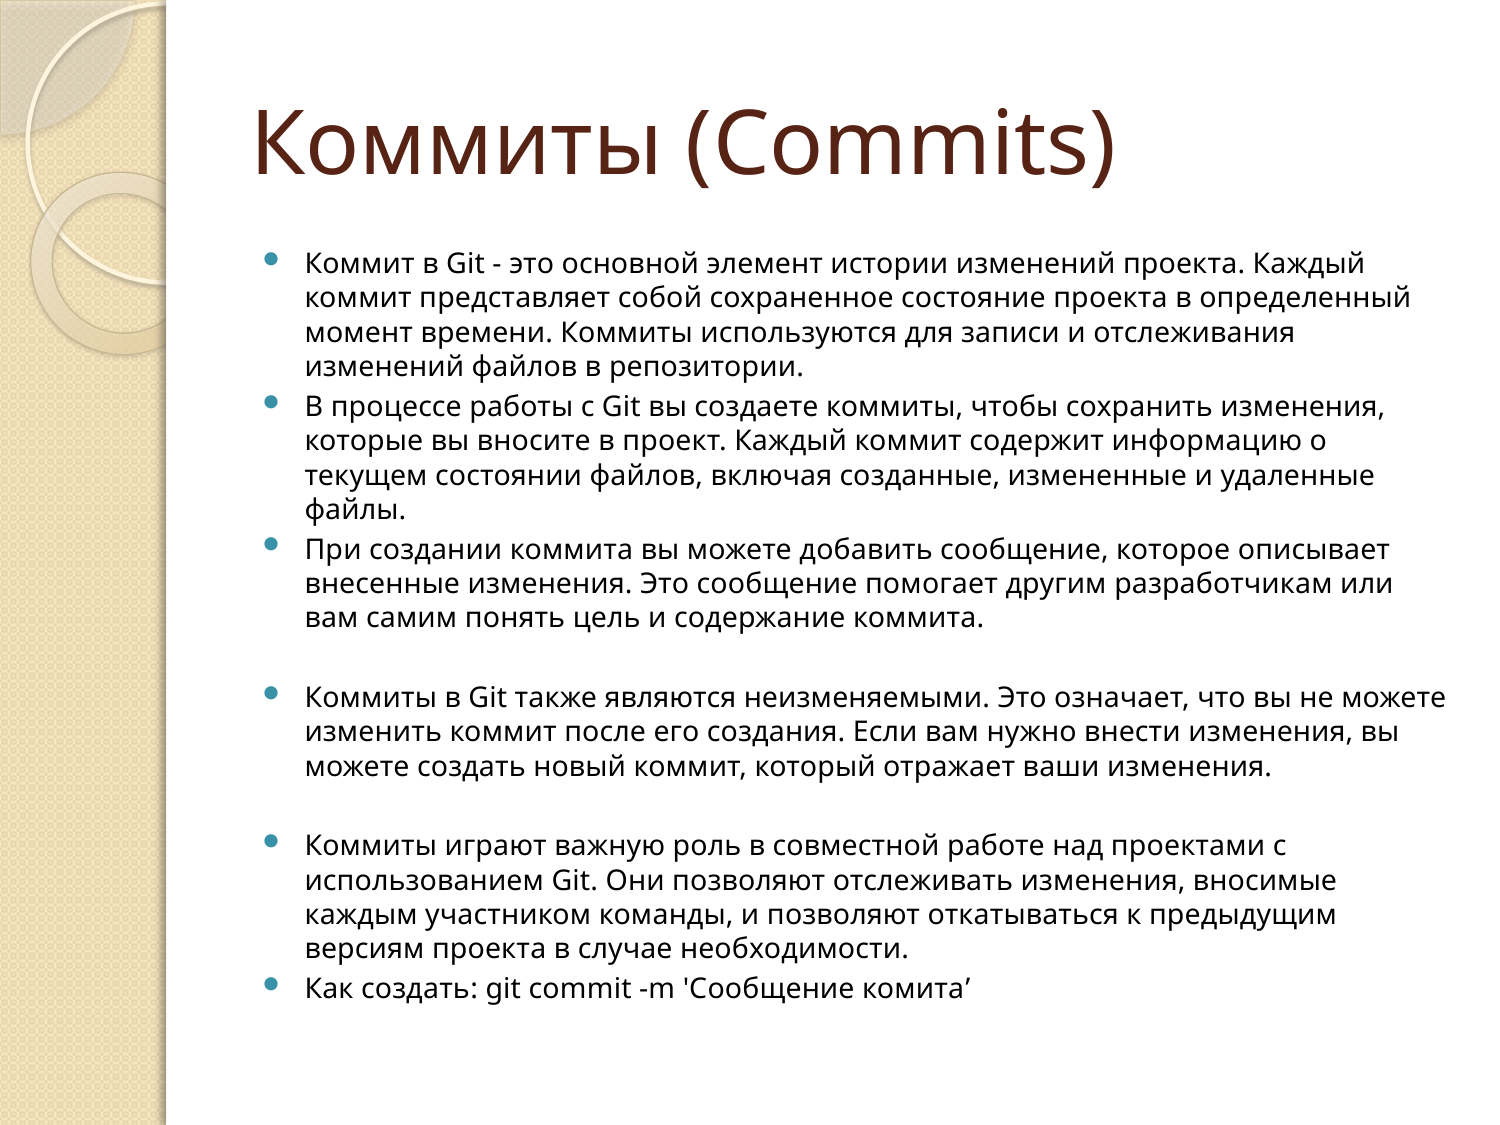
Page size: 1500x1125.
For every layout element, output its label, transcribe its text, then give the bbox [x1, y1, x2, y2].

list Коммит в Git - это основной элемент истории изменений проекта. Каждый коммит представляет собой сохраненное состояние проекта в определенный момент времени. Коммиты используются для записи и отслеживания изменений файлов в репозитории. В процессе работы с Git вы создаете коммиты, чтобы сохранить изменения, которые вы вносите в проект. Каждый коммит содержит информацию о текущем состоянии файлов, включая созданные, измененные и удаленные файлы. При создании коммита вы можете добавить сообщение, которое описывает внесенные изменения. Это сообщение помогает другим разработчикам или вам самим понять цель и содержание коммита. Коммиты в Git также являются неизменяемыми. Это означает, что вы не можете изменить коммит после его создания. Если вам нужно внести изменения, вы можете создать новый коммит, который отражает ваши изменения. Коммиты играют важную роль в совместной работе над проектами с использованием Git. Они позволяют отслеживать изменения, вносимые каждым участником команды, и позволяют откатываться к предыдущим версиям проекта в случае необходимости. Как создать: git commit -m 'Сообщение комита’ [235, 237, 1466, 1025]
title Коммиты (Commits) [235, 45, 1466, 233]
